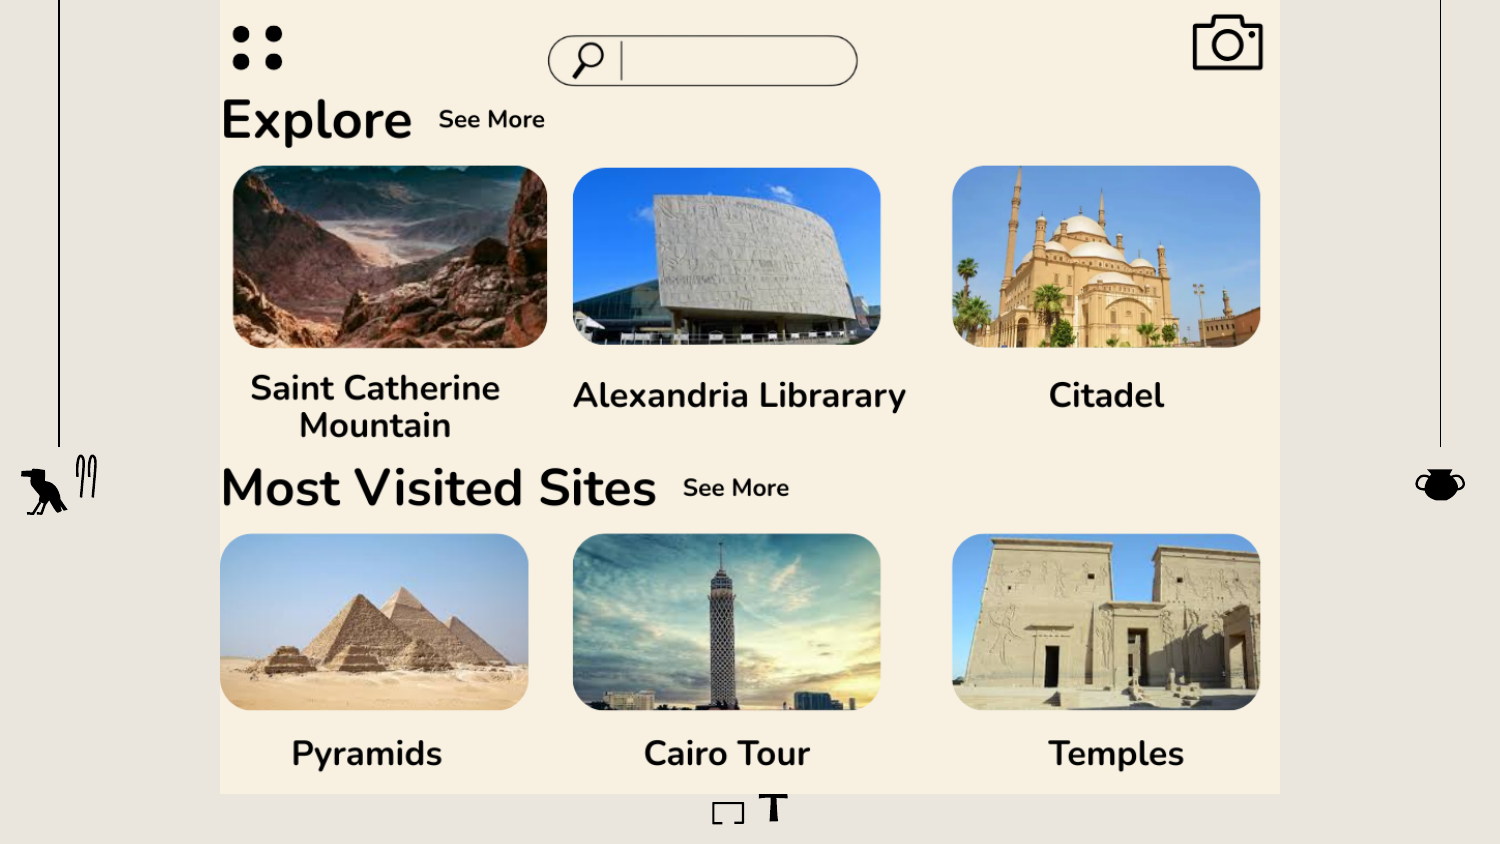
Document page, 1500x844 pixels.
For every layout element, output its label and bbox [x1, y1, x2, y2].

picture [220, 0, 1280, 794]
